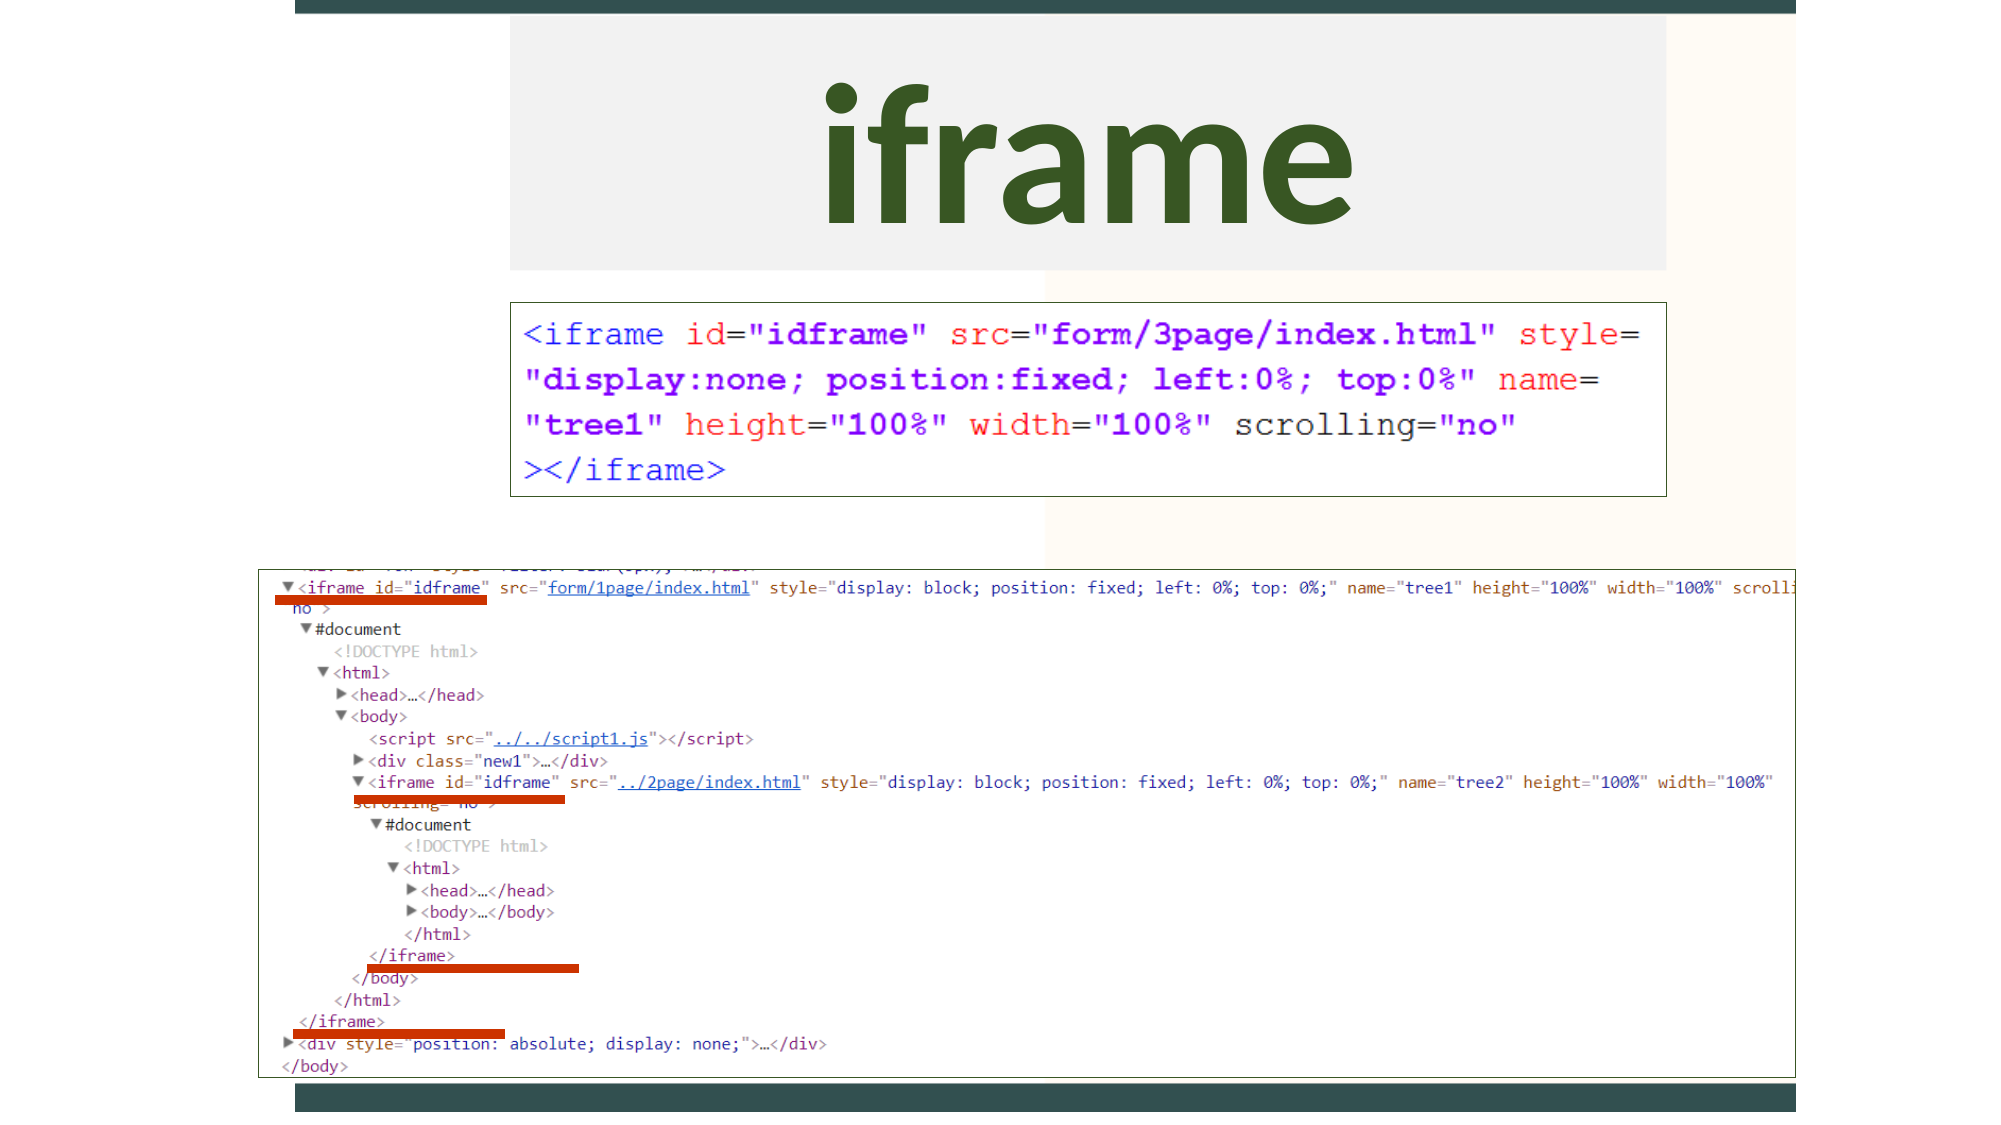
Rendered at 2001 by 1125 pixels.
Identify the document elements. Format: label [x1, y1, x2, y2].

picture [258, 0, 1796, 1112]
